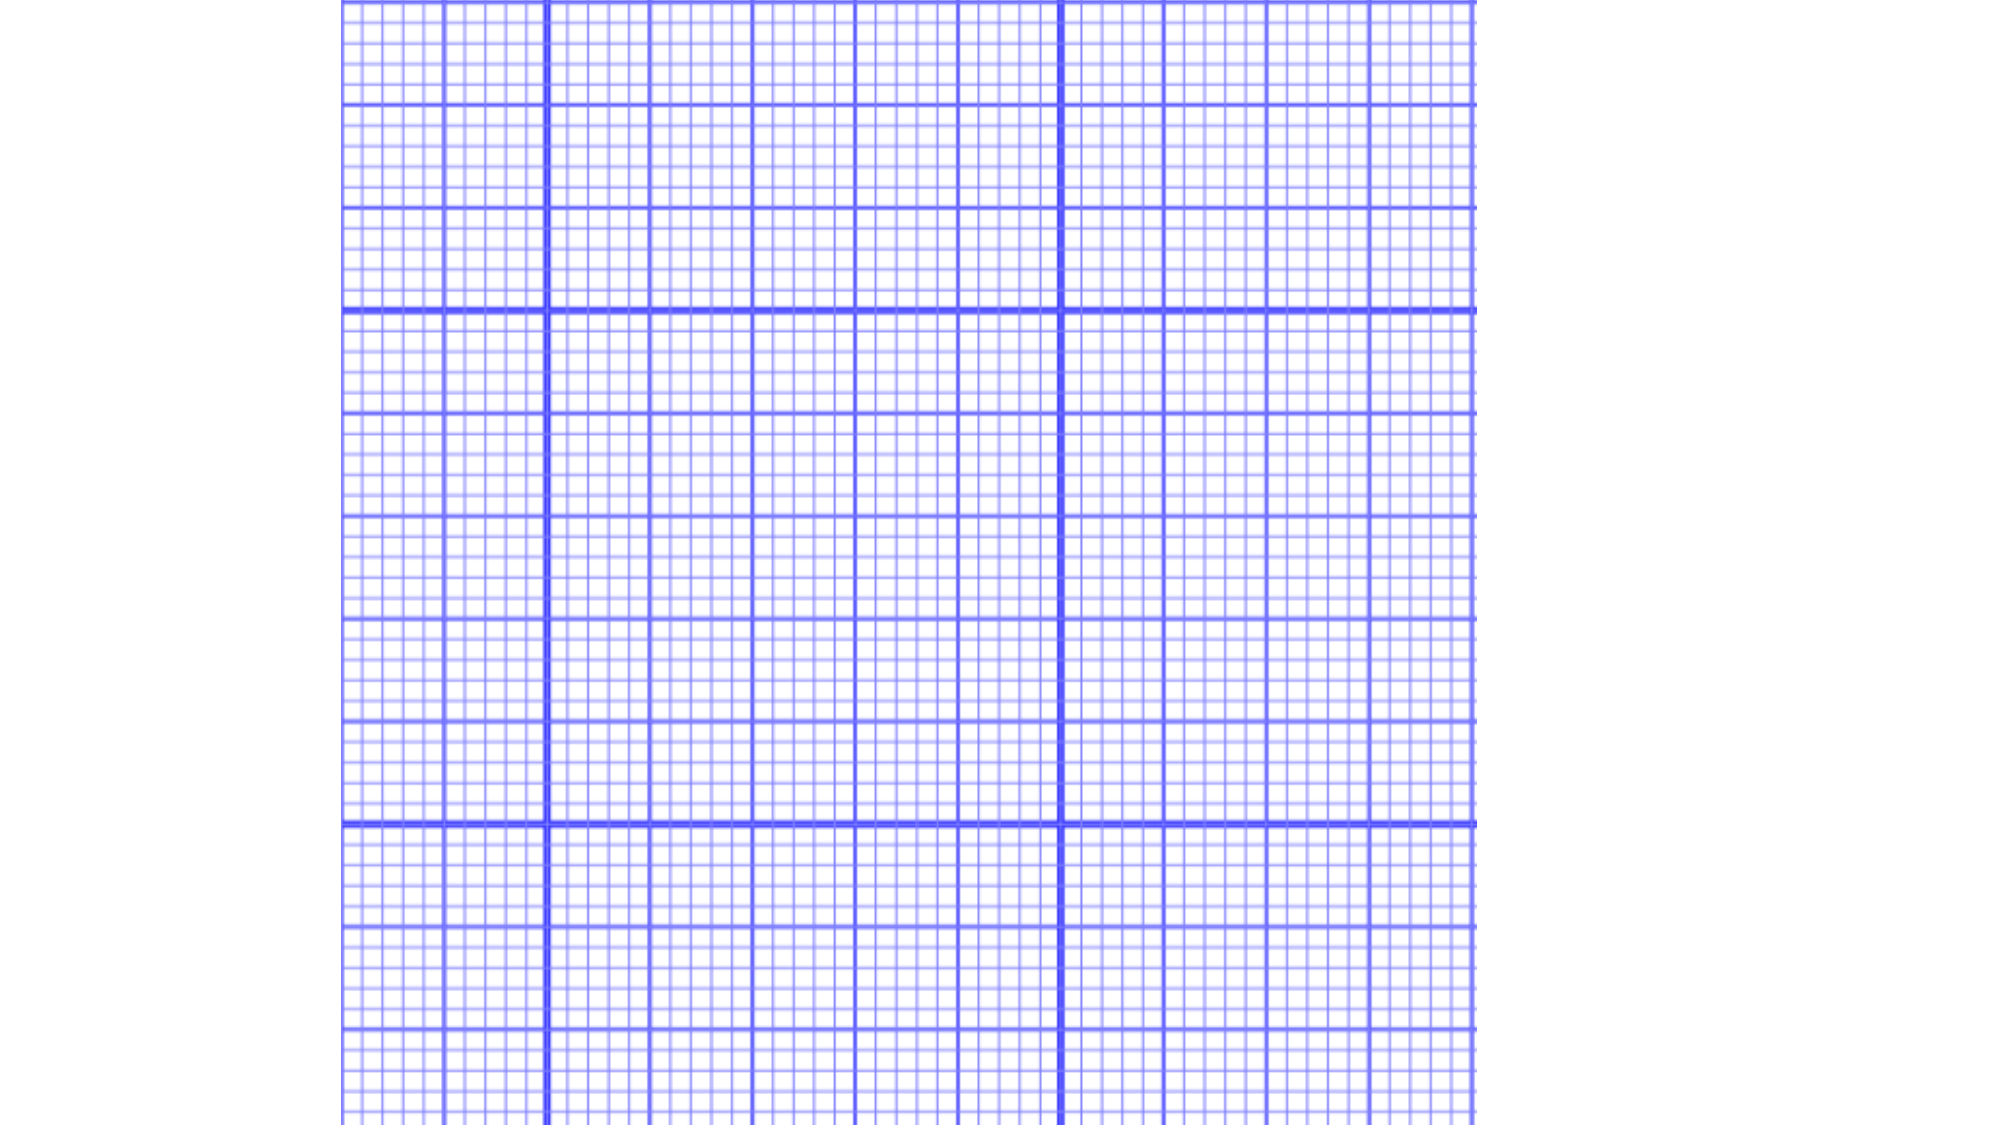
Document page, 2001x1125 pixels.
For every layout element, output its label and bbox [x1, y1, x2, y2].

picture [341, 0, 1477, 1125]
